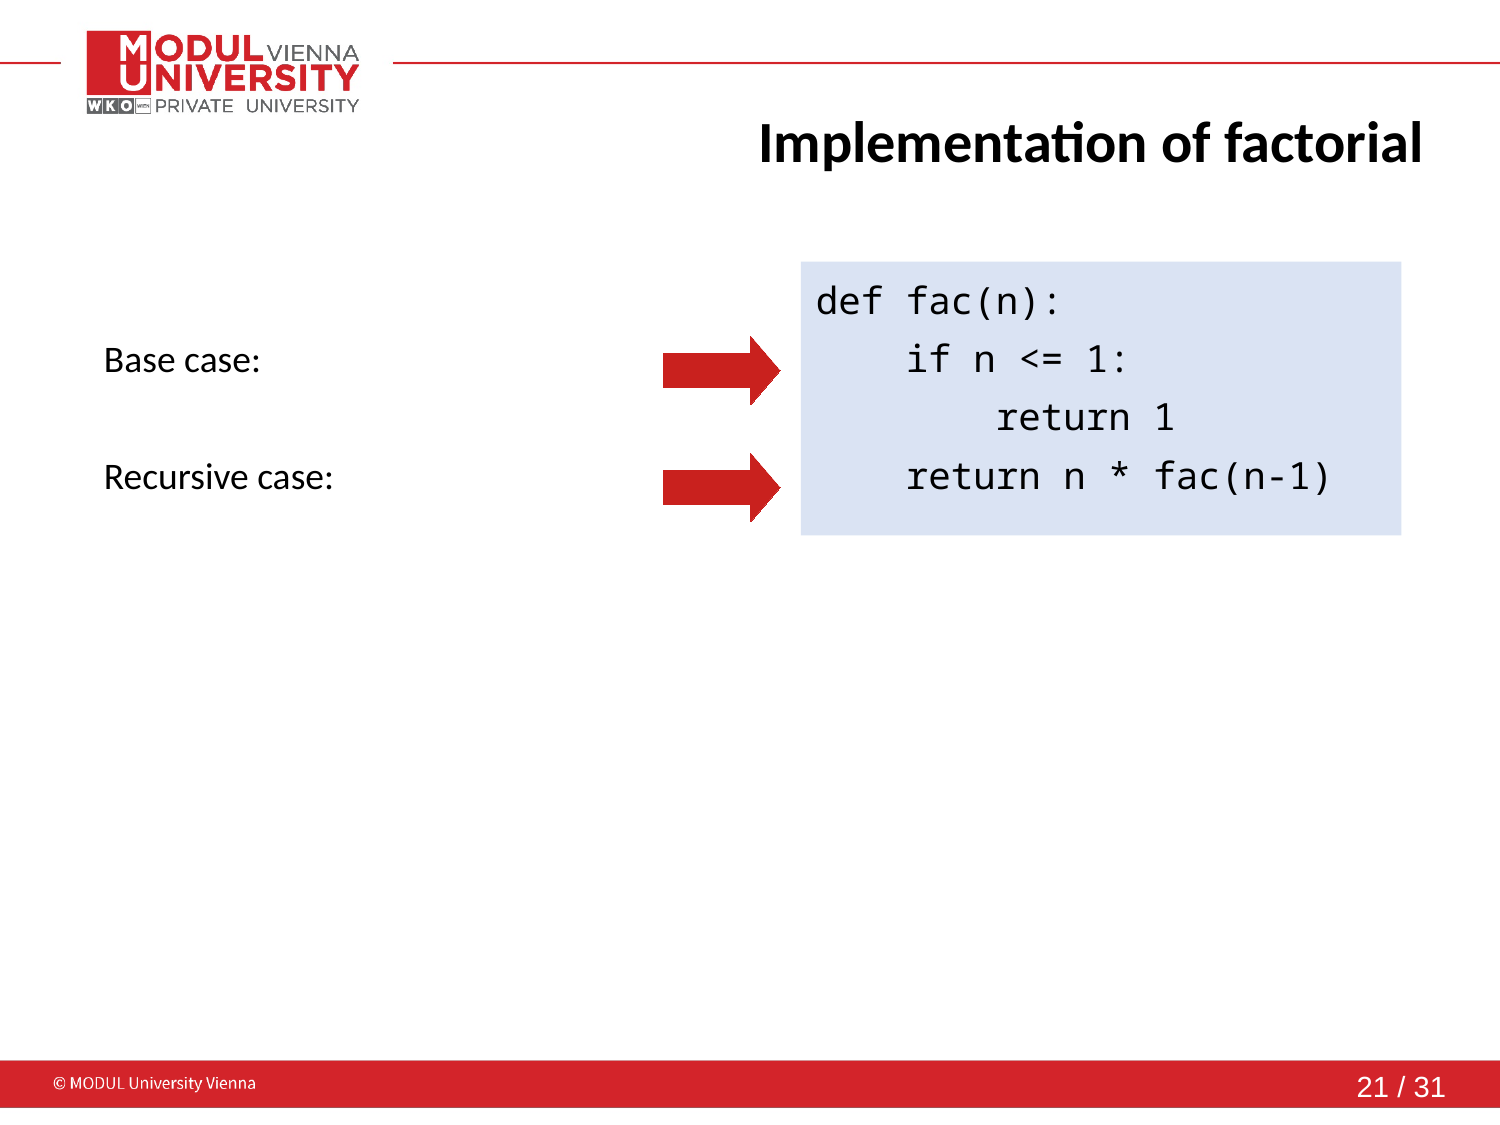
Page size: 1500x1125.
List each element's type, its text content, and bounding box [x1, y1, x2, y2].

text_box [663, 336, 781, 405]
text_box [663, 453, 781, 522]
title Implementation of factorial [51, 45, 1439, 233]
text_box def fac(n): if n <= 1: return 1 return n * fac(n-1) [800, 261, 1402, 536]
picture [0, 0, 1500, 1125]
